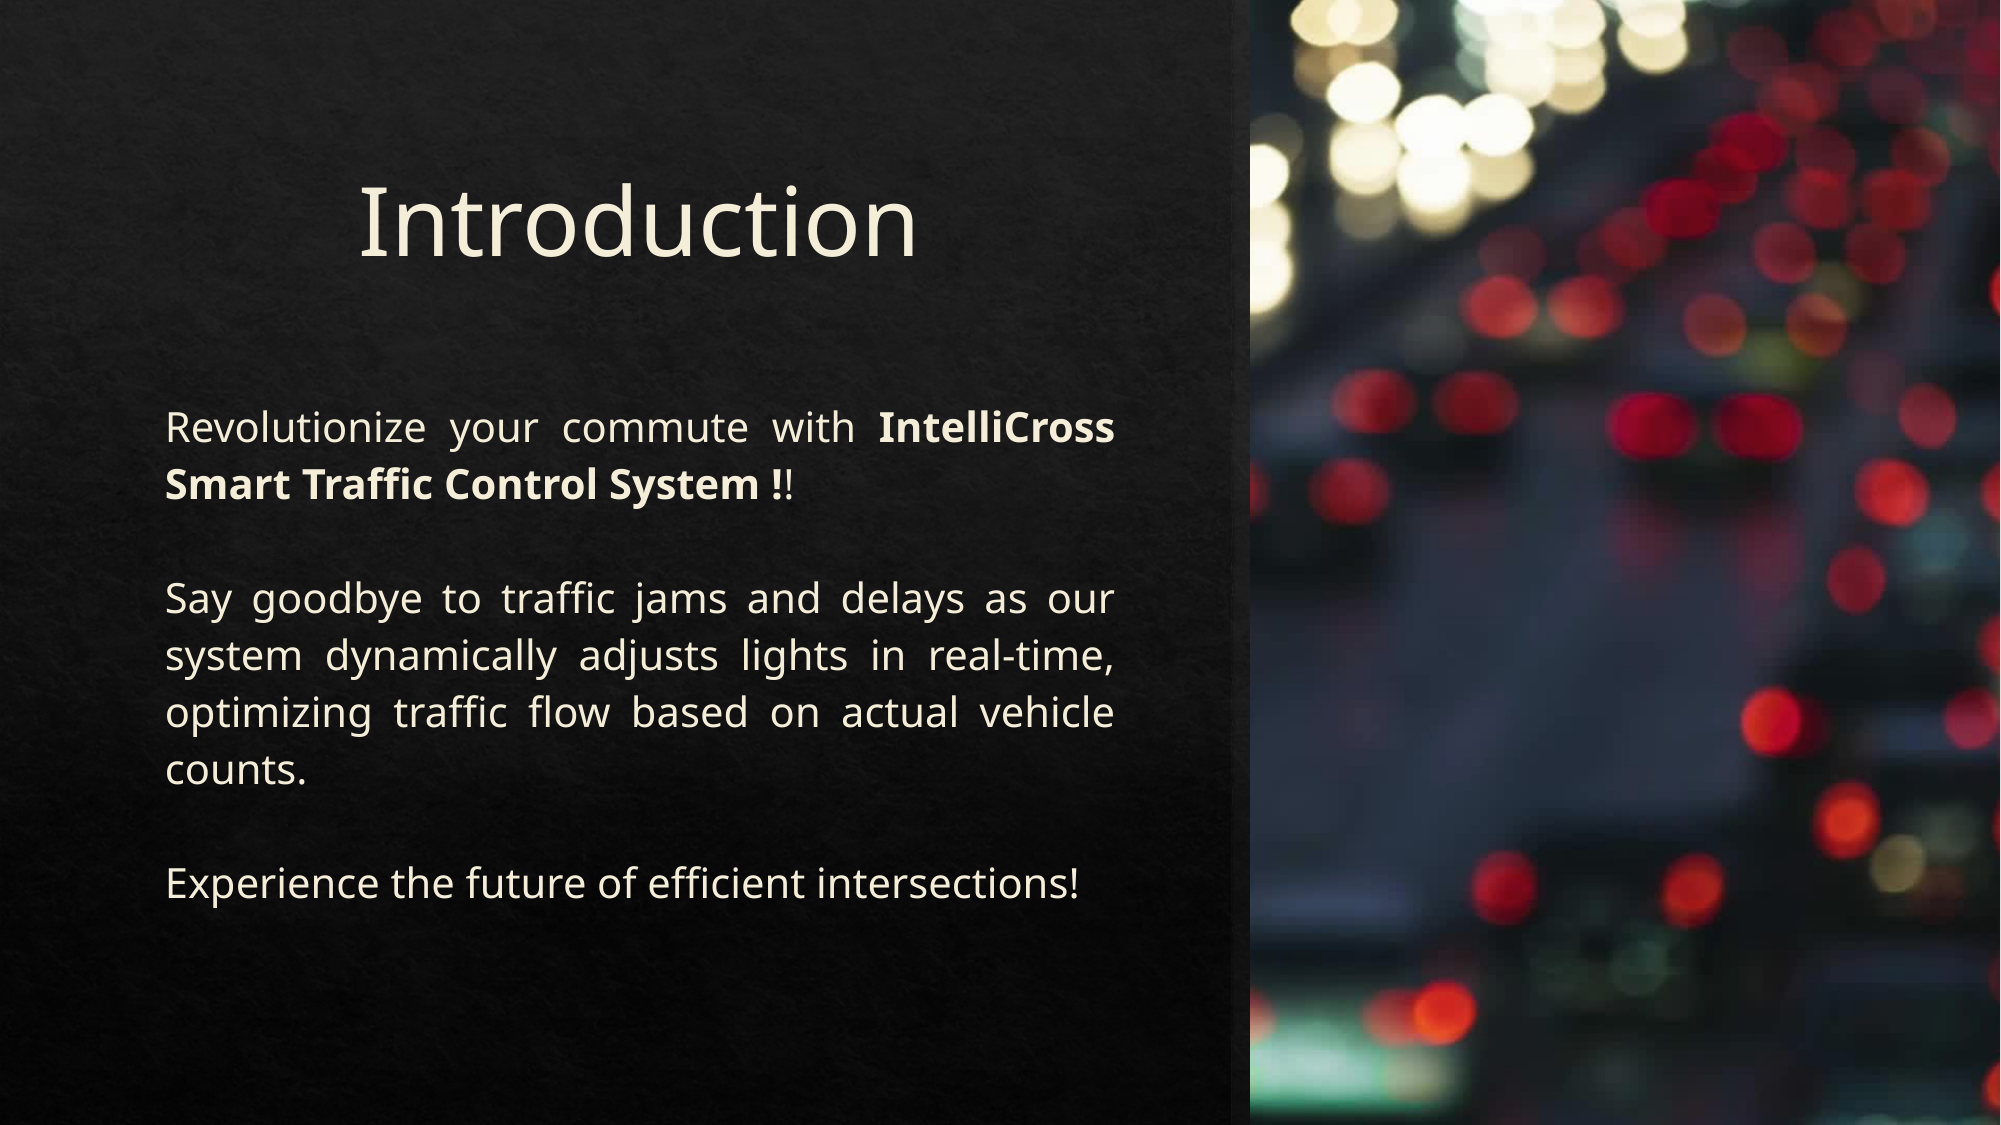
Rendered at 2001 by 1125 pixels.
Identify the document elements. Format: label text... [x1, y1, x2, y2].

text_box [0, 0, 1228, 1125]
picture [1230, 0, 2001, 1125]
text_box Introduction [149, 99, 1131, 343]
text_box Revolutionize your commute with IntelliCross Smart Traffic Control System !! Say goodbye to traffic jams and delays as our system dynamically adjusts lights in real-time, optimizing traffic flow based on actual vehicle counts. Experience the future of efficient intersections! [149, 373, 1131, 935]
